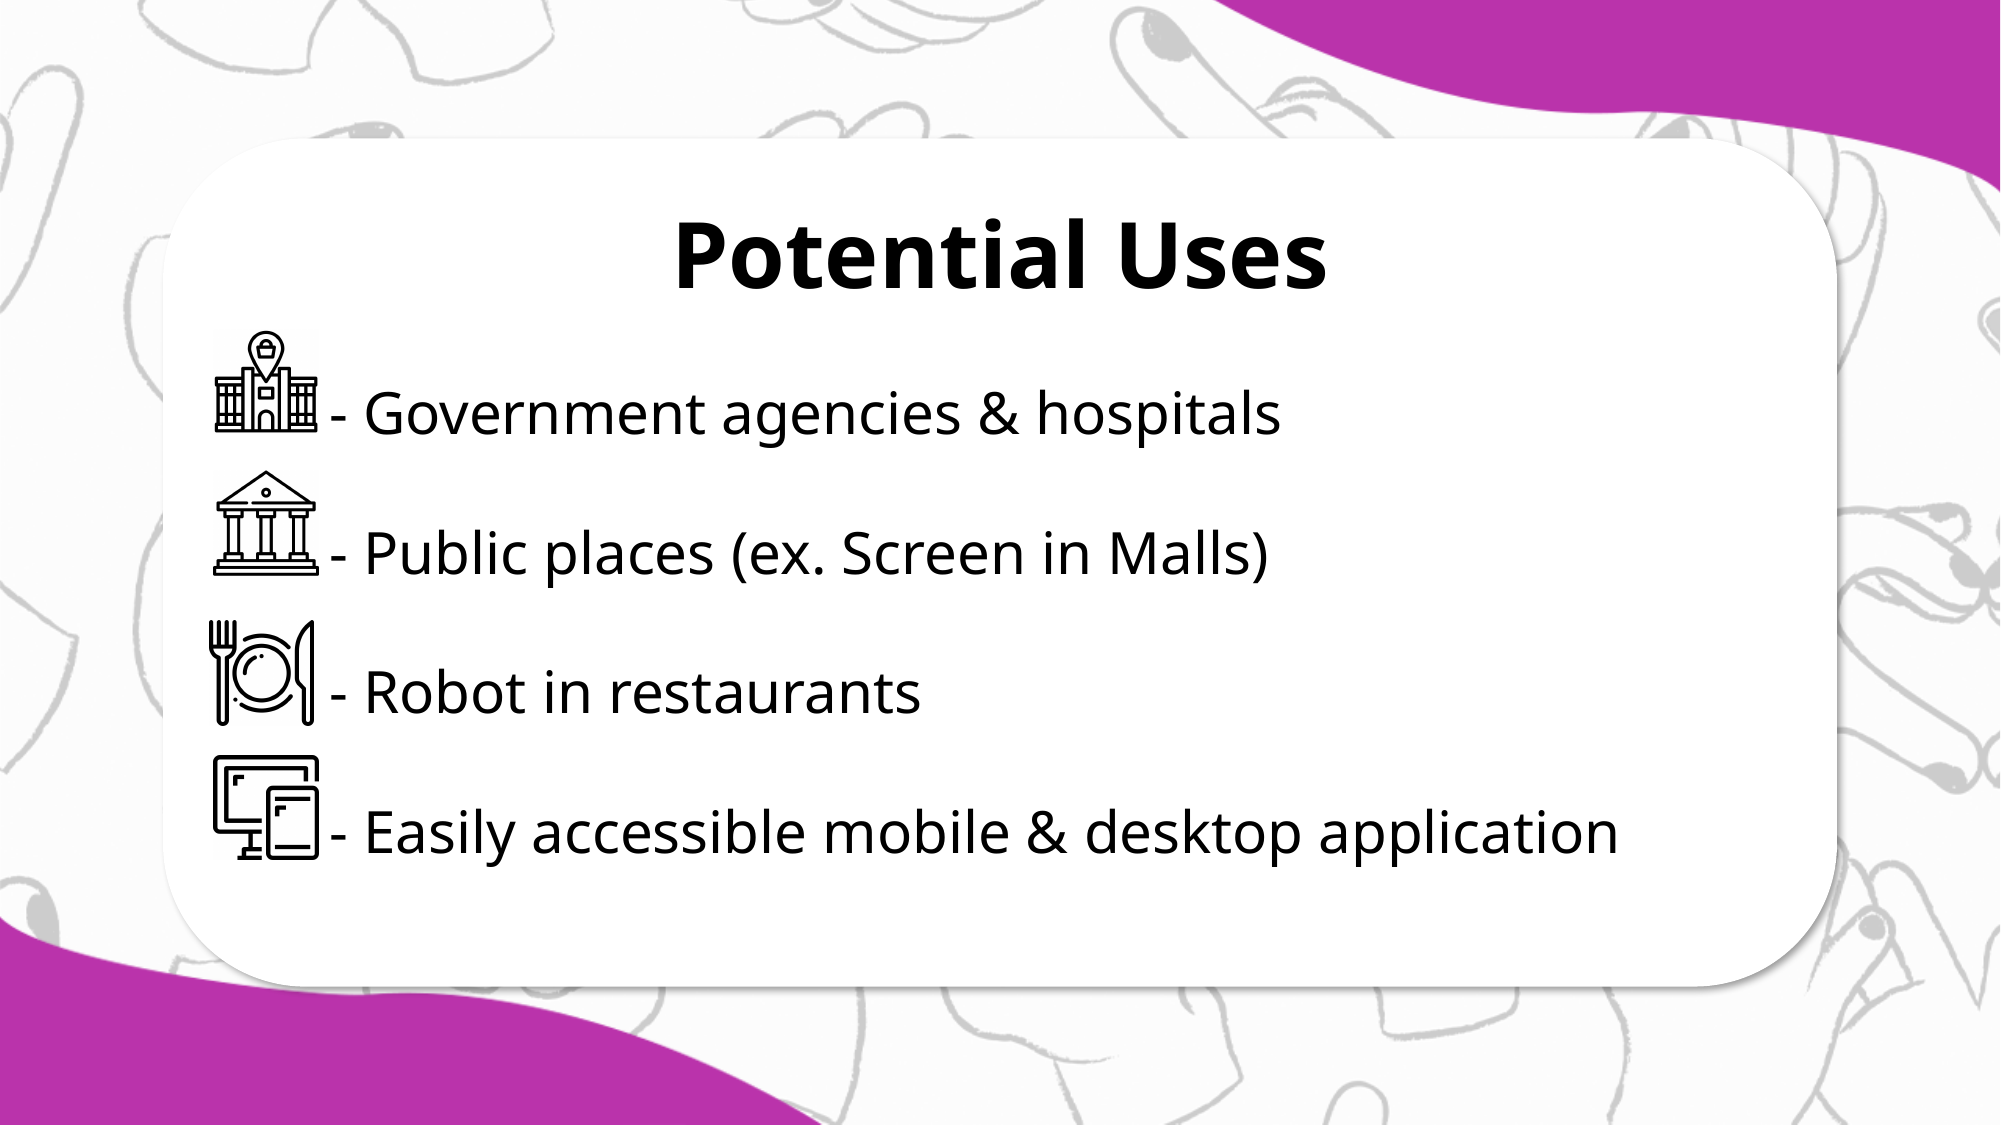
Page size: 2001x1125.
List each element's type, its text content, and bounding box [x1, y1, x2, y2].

text_box [163, 138, 1837, 987]
picture [0, 0, 2001, 1125]
text_box - Government agencies & hospitals - Public places (ex. Screen in Malls) - Robot in restaurants - Easily accessible mobile & desktop application [164, 298, 1725, 873]
text_box Potential Uses [370, 189, 1630, 298]
